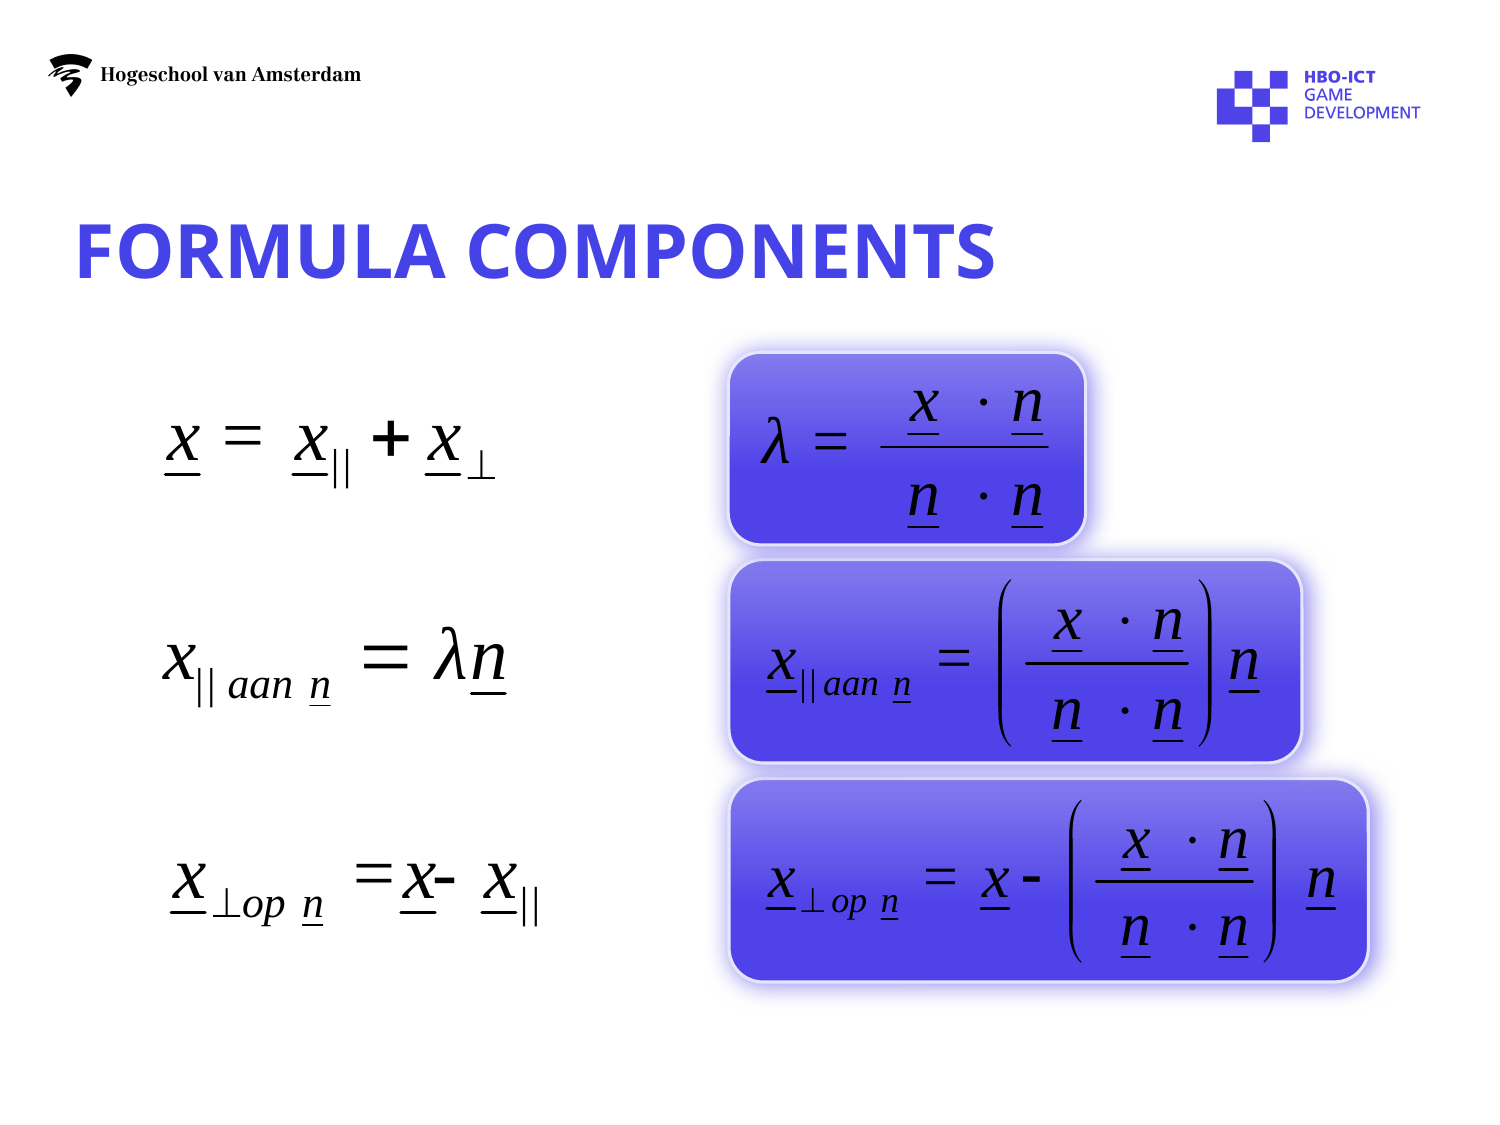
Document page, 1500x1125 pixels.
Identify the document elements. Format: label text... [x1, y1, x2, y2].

text_box [728, 562, 755, 762]
text_box [1065, 558, 1303, 763]
title formula components [59, 154, 1409, 343]
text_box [152, 385, 509, 505]
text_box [148, 604, 523, 724]
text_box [158, 823, 553, 943]
text_box [727, 351, 1087, 543]
picture [48, 54, 361, 97]
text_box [756, 567, 1274, 760]
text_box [756, 788, 1351, 976]
text_box [728, 780, 778, 983]
text_box [1191, 777, 1370, 978]
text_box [749, 358, 1064, 541]
picture [1181, 35, 1447, 166]
